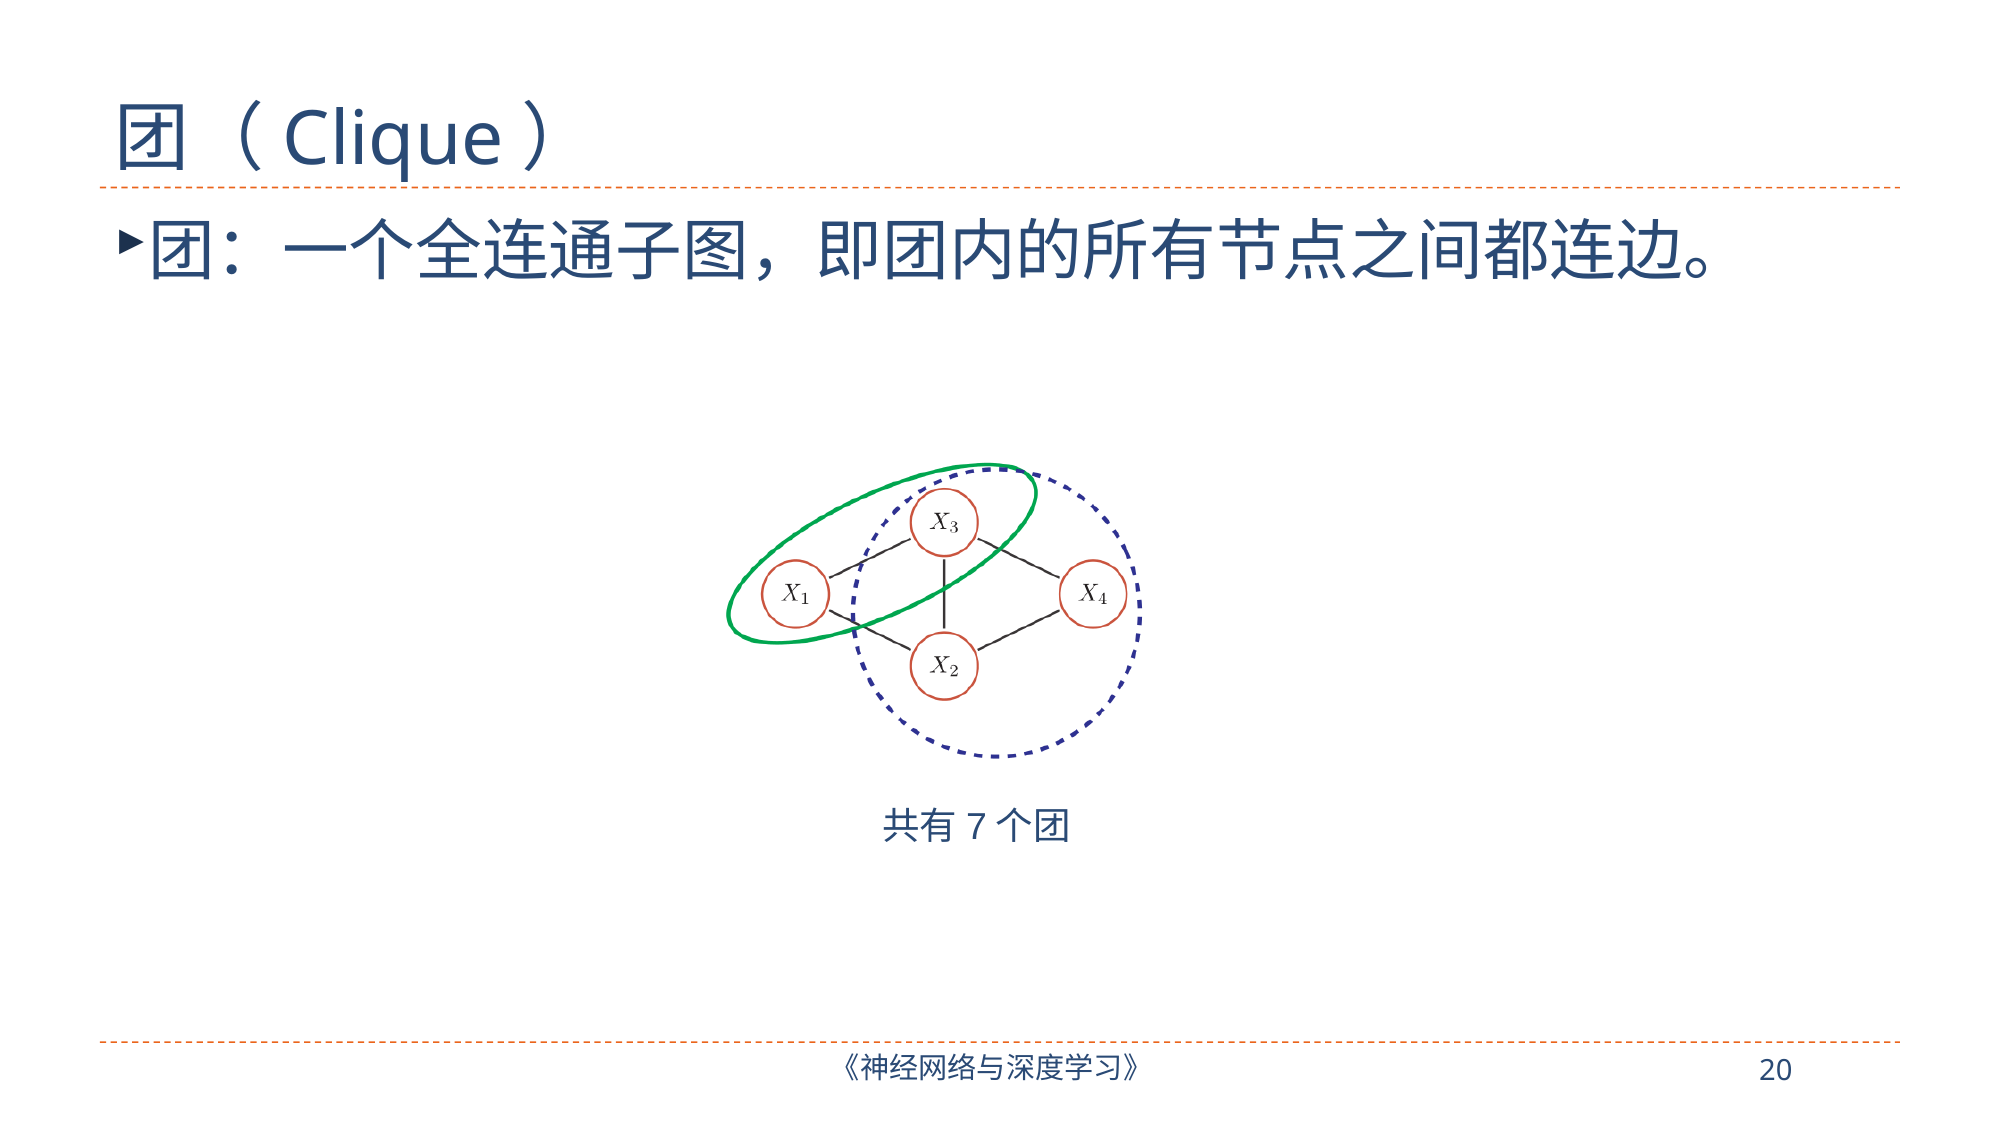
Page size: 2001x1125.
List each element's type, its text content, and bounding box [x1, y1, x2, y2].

list 团：一个全连通子图，即团内的所有节点之间都连边。 [99, 200, 1900, 1010]
title 团（Clique） [99, 24, 1900, 188]
text_box 共有7个团 [867, 794, 1086, 855]
picture [649, 430, 1228, 780]
